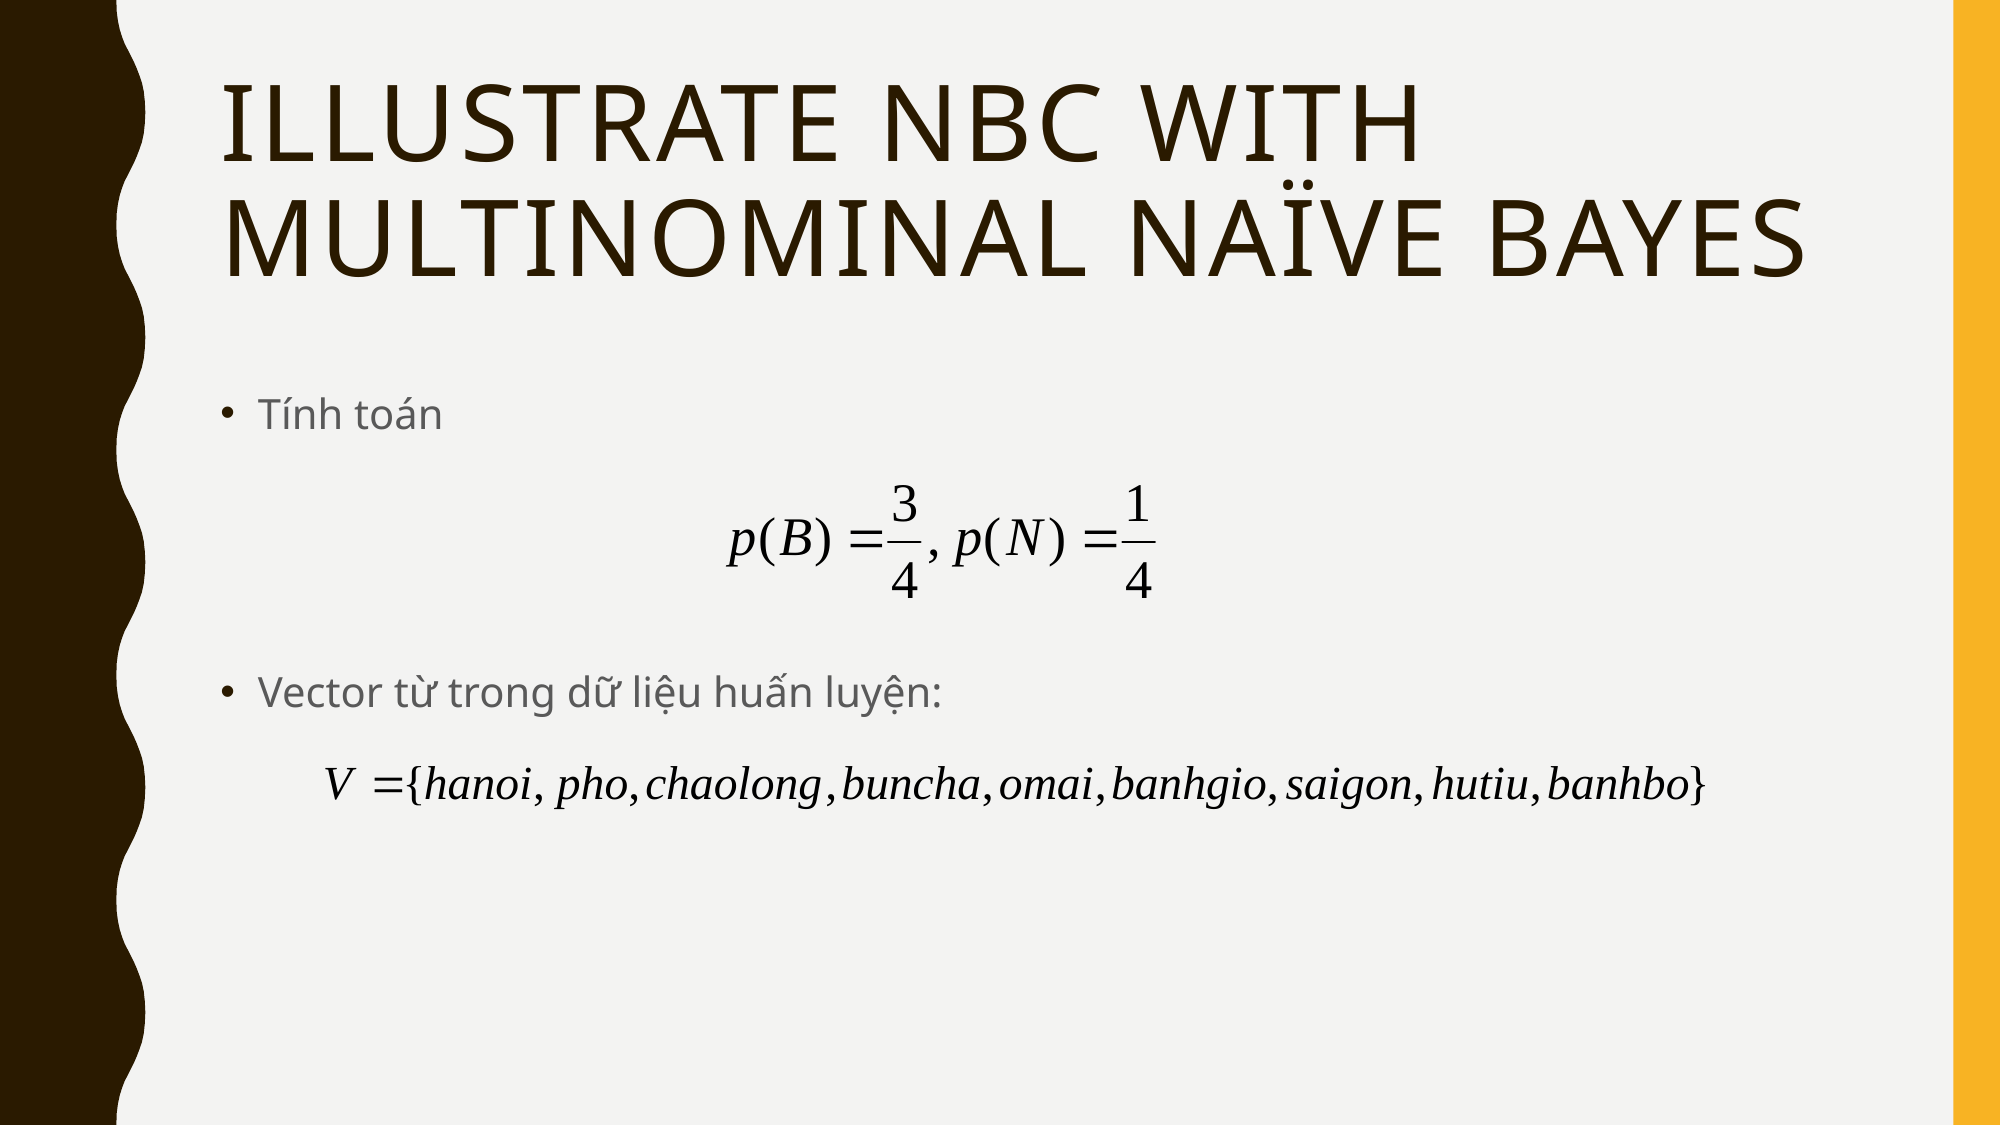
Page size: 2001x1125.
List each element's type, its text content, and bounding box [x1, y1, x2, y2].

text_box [714, 469, 1168, 611]
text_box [320, 755, 1716, 819]
title Illustrate nbc with multinominal naïve bayes [205, 62, 1875, 308]
